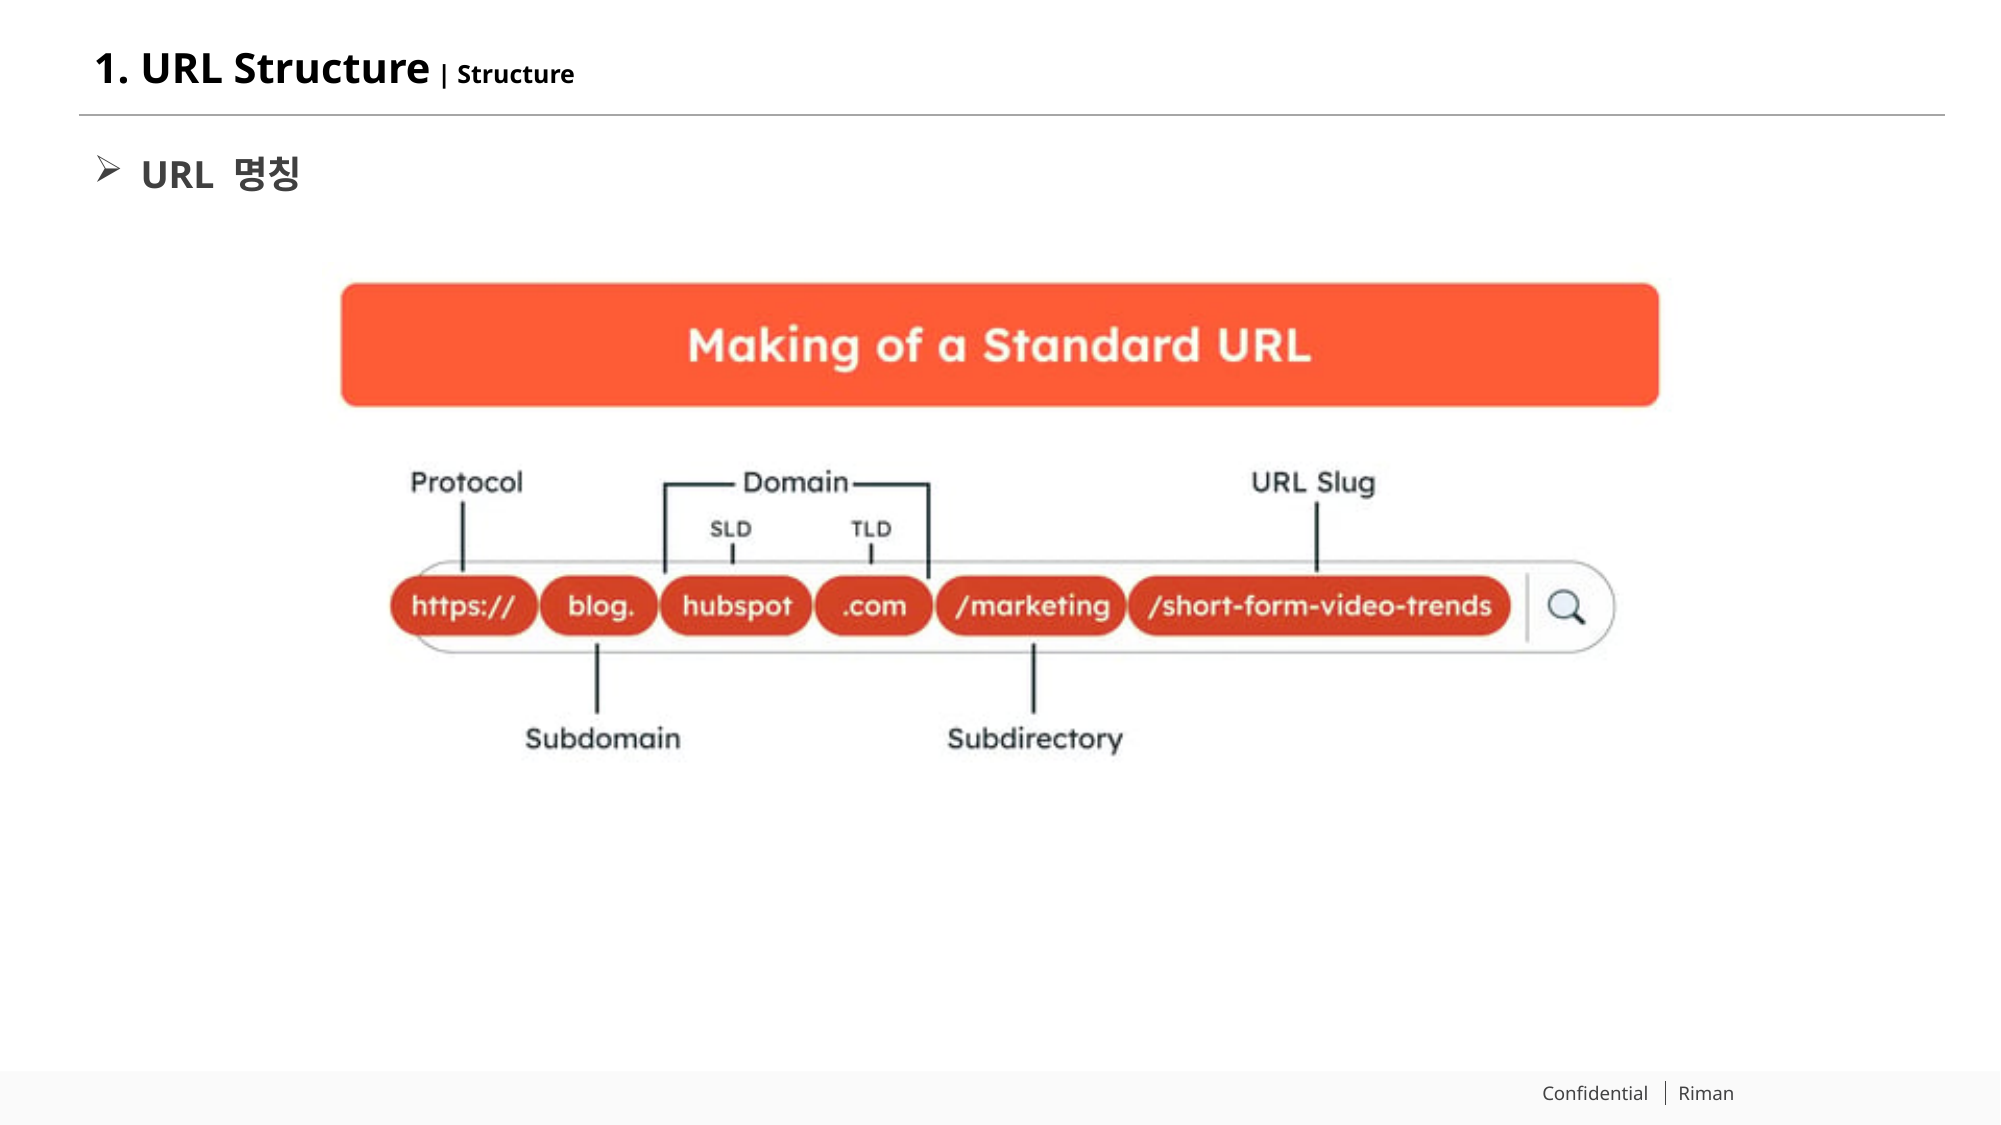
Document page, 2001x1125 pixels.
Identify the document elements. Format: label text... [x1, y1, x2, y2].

list URL 명칭 [78, 129, 1945, 1070]
title 1. URL Structure | Structure [78, 32, 1945, 109]
picture [322, 262, 1678, 863]
